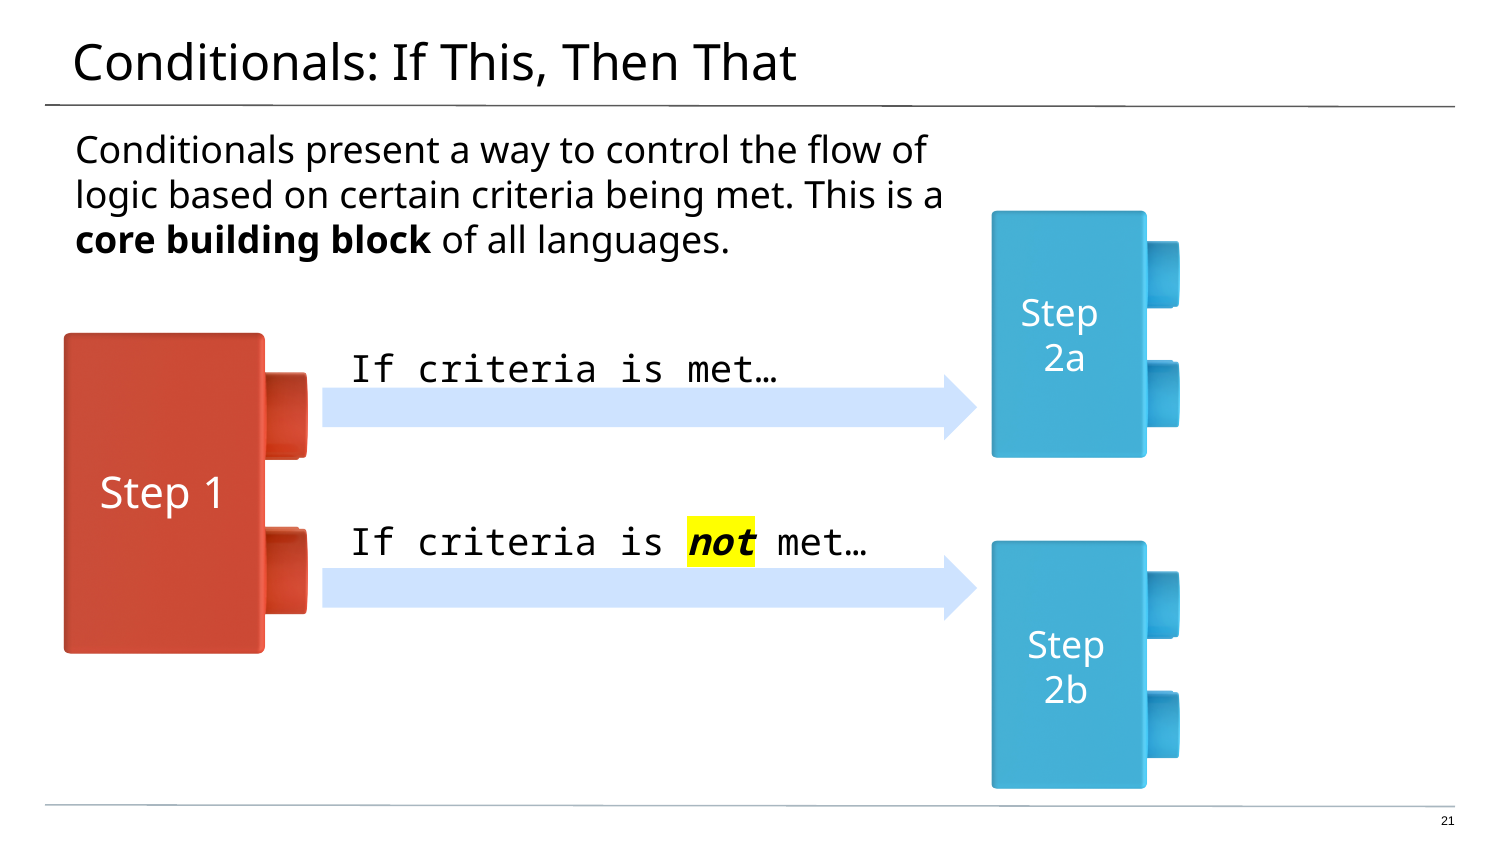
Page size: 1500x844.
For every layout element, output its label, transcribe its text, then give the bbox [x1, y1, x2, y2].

text_box If criteria is not met… [351, 512, 944, 568]
text_box [351, 374, 956, 441]
slide_number ‹#› [1412, 813, 1455, 831]
picture [961, 541, 1210, 789]
subtitle Conditionals present a way to control the flow of logic based on certain criteria being met. This is a core building block of all languages. [0, 110, 1077, 264]
picture [24, 333, 347, 654]
text_box If criteria is met… [338, 339, 869, 396]
picture [961, 211, 1210, 458]
text_box [351, 555, 960, 621]
title Conditionals: If This, Then That [0, 0, 1500, 88]
